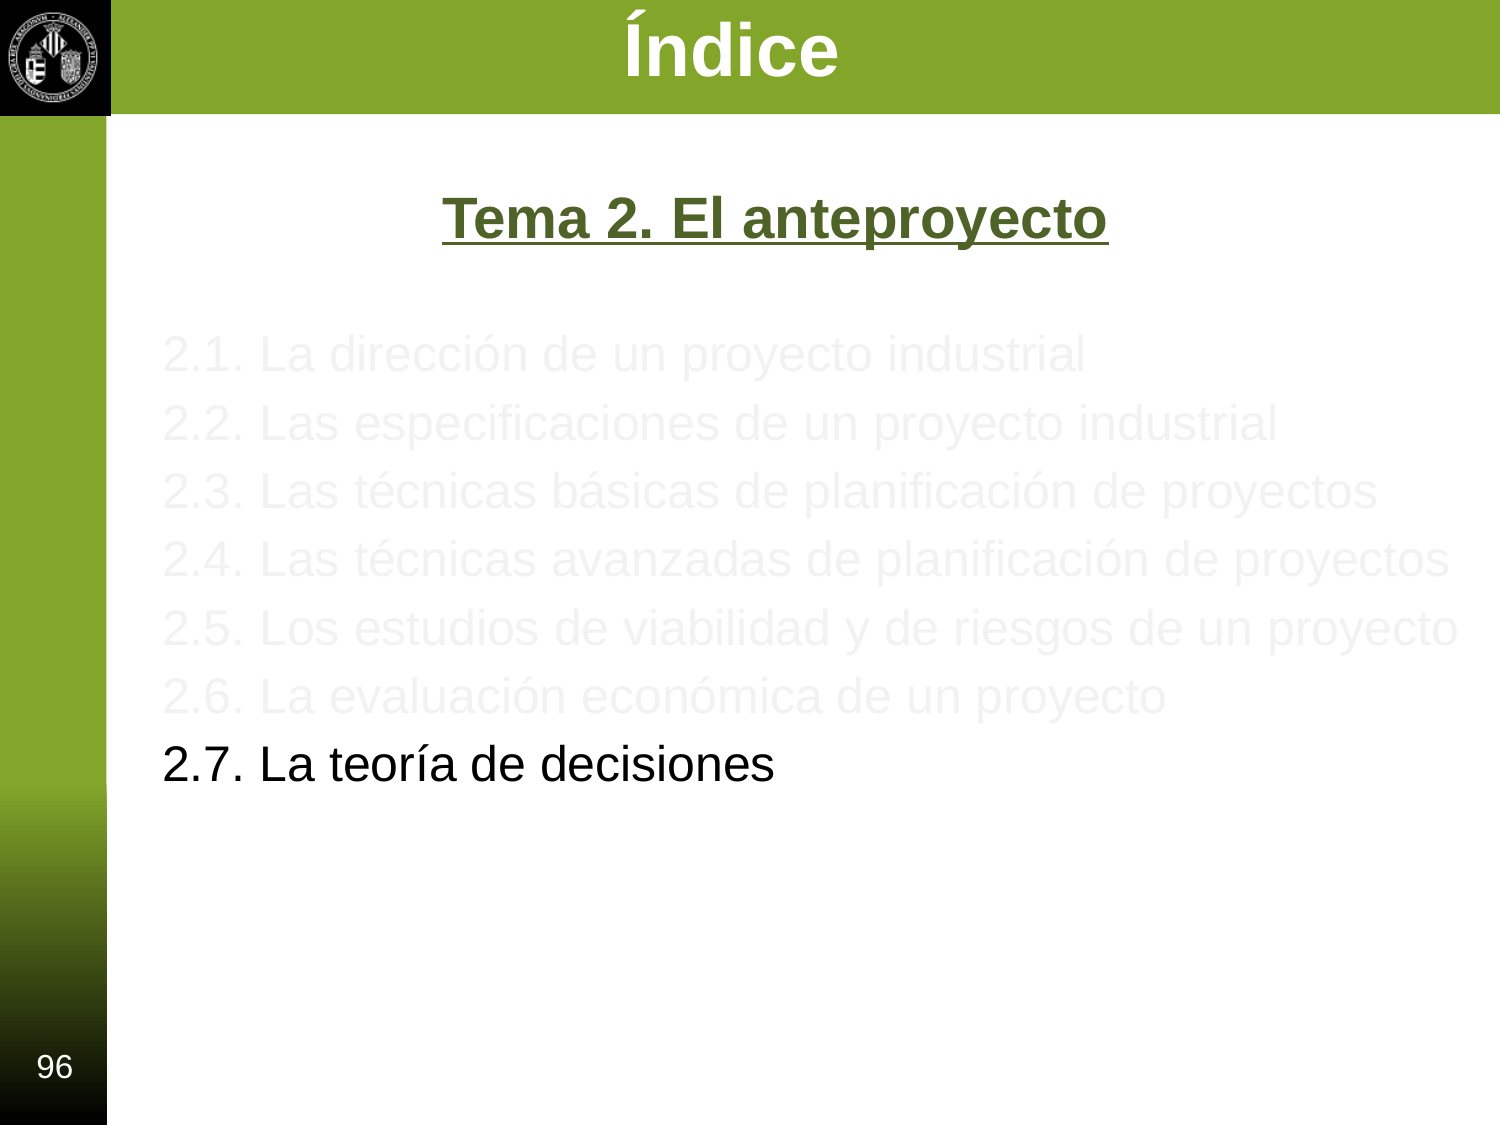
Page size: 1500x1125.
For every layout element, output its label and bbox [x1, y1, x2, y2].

text_box [147, 314, 1500, 800]
text_box [0, 117, 109, 1125]
text_box [427, 172, 1124, 258]
picture [0, 0, 112, 117]
text_box [112, 0, 1500, 116]
slide_number [2, 1035, 89, 1095]
